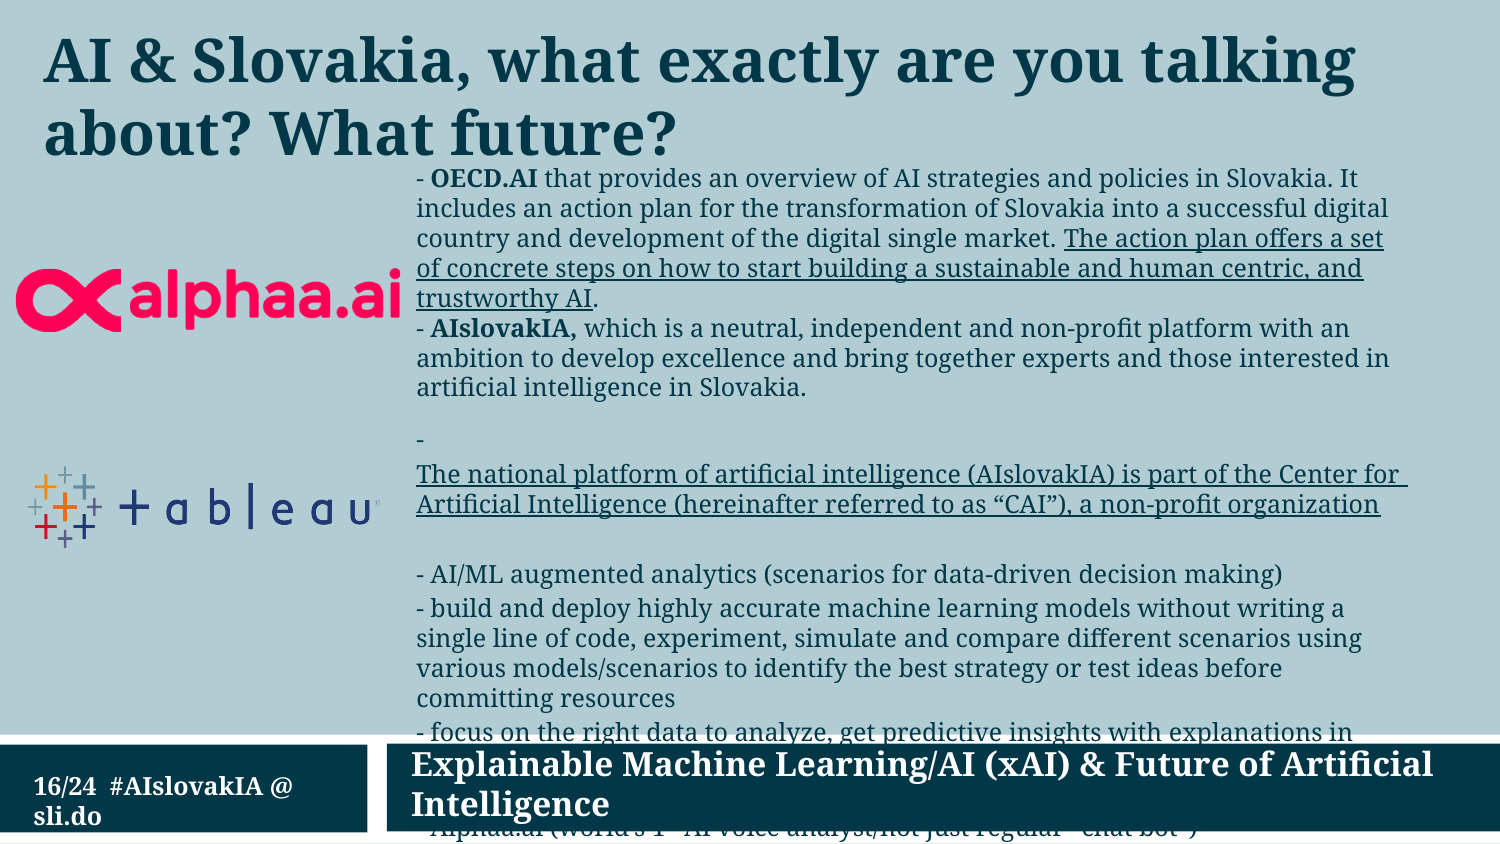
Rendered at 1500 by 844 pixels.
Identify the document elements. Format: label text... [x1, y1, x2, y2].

picture [89, 812, 93, 824]
picture [35, 812, 44, 824]
picture [22, 405, 387, 609]
picture [80, 808, 84, 824]
picture [11, 258, 406, 338]
text_box - OECD.AI that provides an overview of AI strategies and policies in Slovakia. It includes an action plan for the transformation of Slovakia into a successful digital country and development of the digital single market. The action plan offers a set of concrete steps on how to start building a sustainable and human centric, and trustworthy AI. - AIslovakIA, which is a neutral, independent and non-profit platform with an ambition to develop excellence and bring together experts and those interested in artificial intelligence in Slovakia. - The national platform of artificial intelligence (AIslovakIA) is part of the Center for Artificial Intelligence (hereinafter referred to as “CAI”), a non-profit organization - AI/ML augmented analytics (scenarios for data-driven decision making) - build and deploy highly accurate machine learning models without writing a single line of code, experiment, simulate and compare different scenarios using various models/scenarios to identify the best strategy or test ideas before committing resources - focus on the right data to analyze, get predictive insights with explanations in your dashboards + run simulations to get actionable prescriptive guidance on what to do next and get instant visual response - Alphaa.ai (world’s 1st AI voice analyst/not just regular “chat bot”) [405, 156, 1425, 709]
picture [72, 812, 78, 825]
text_box 16/24 #AIslovakIA @ sli.do [22, 764, 362, 808]
picture [96, 812, 100, 824]
text_box Explainable Machine Learning/AI (xAI) & Future of Artificial Intelligence [400, 740, 1500, 826]
text_box AI & Slovakia, what exactly are you talking about? What future? [32, 33, 1475, 156]
